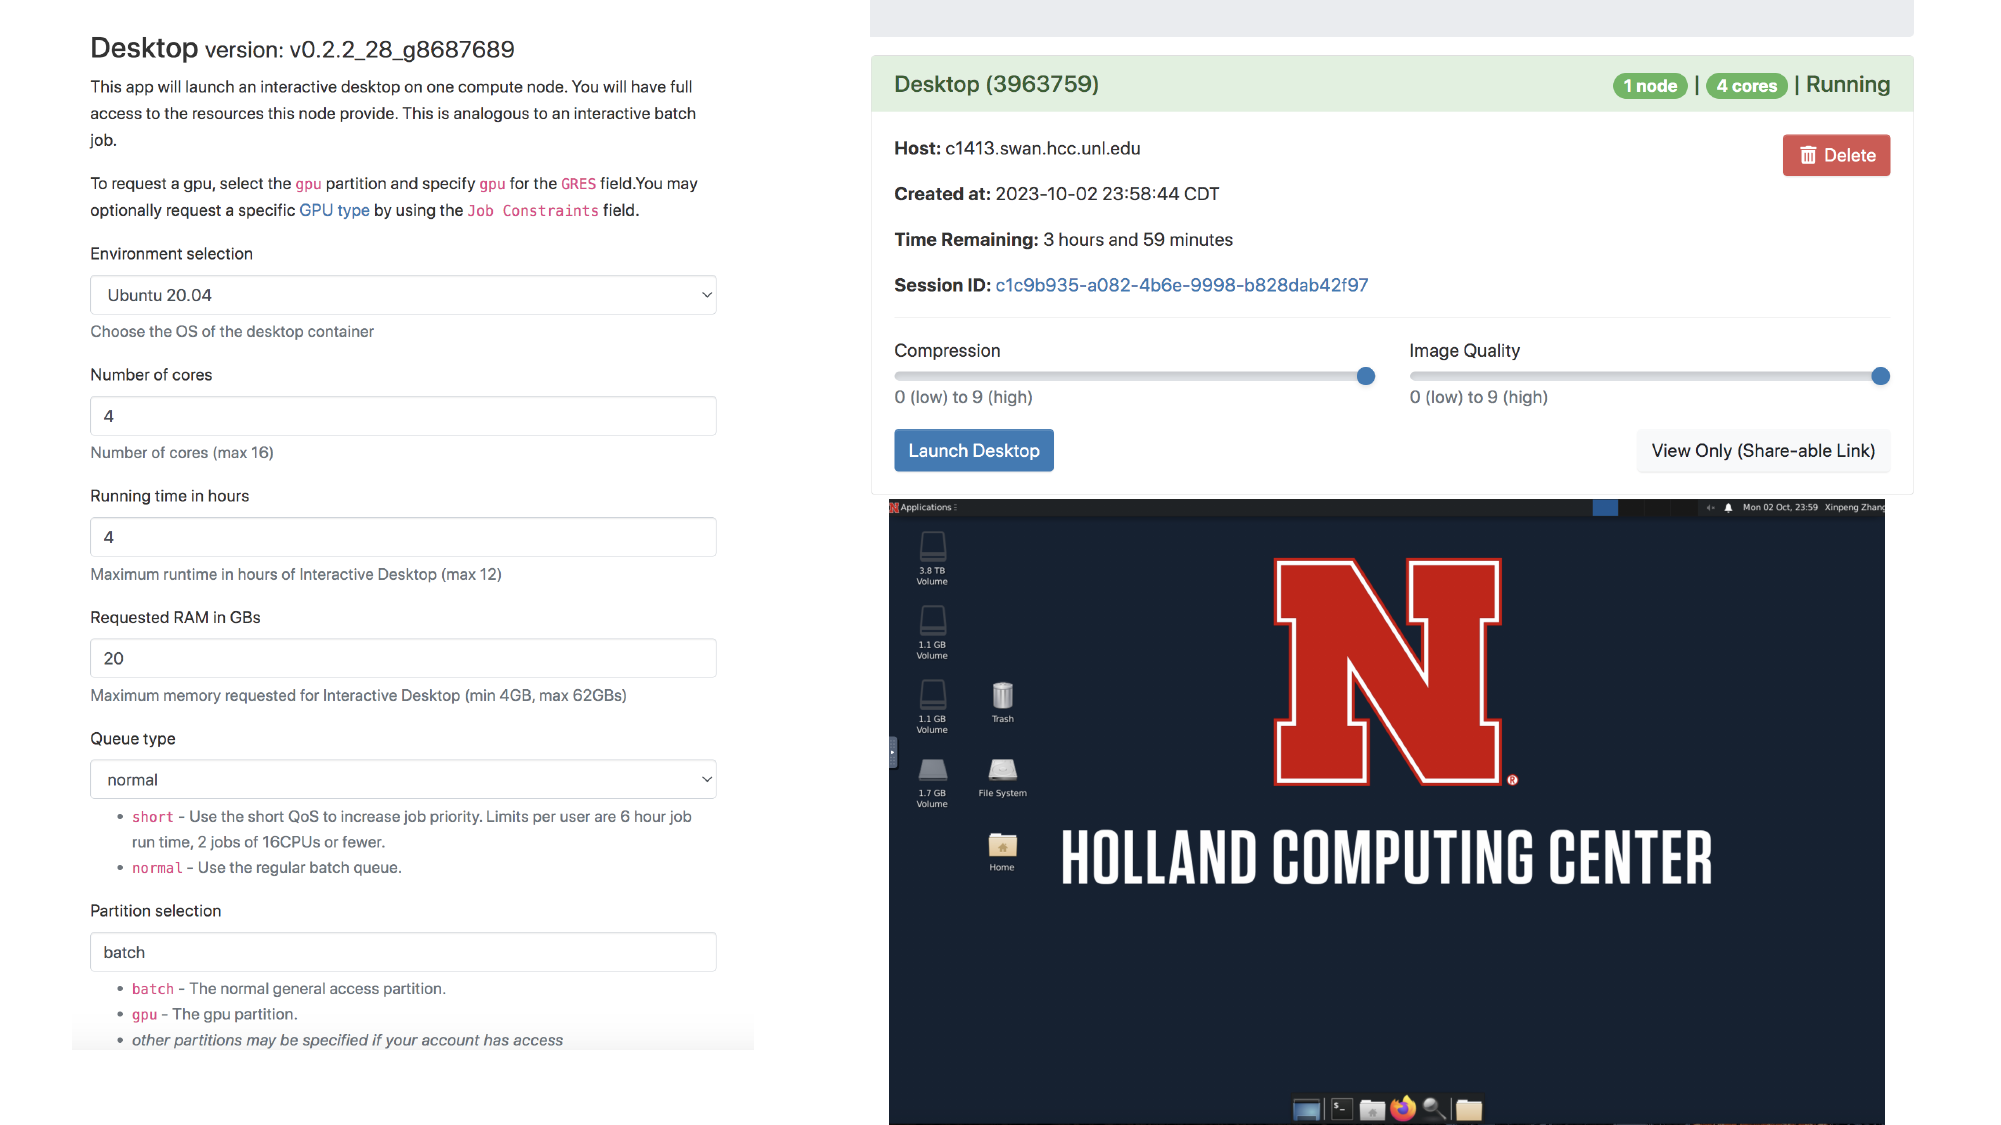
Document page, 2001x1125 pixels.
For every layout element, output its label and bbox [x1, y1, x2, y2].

picture [72, 29, 754, 1050]
picture [870, 0, 1934, 1125]
